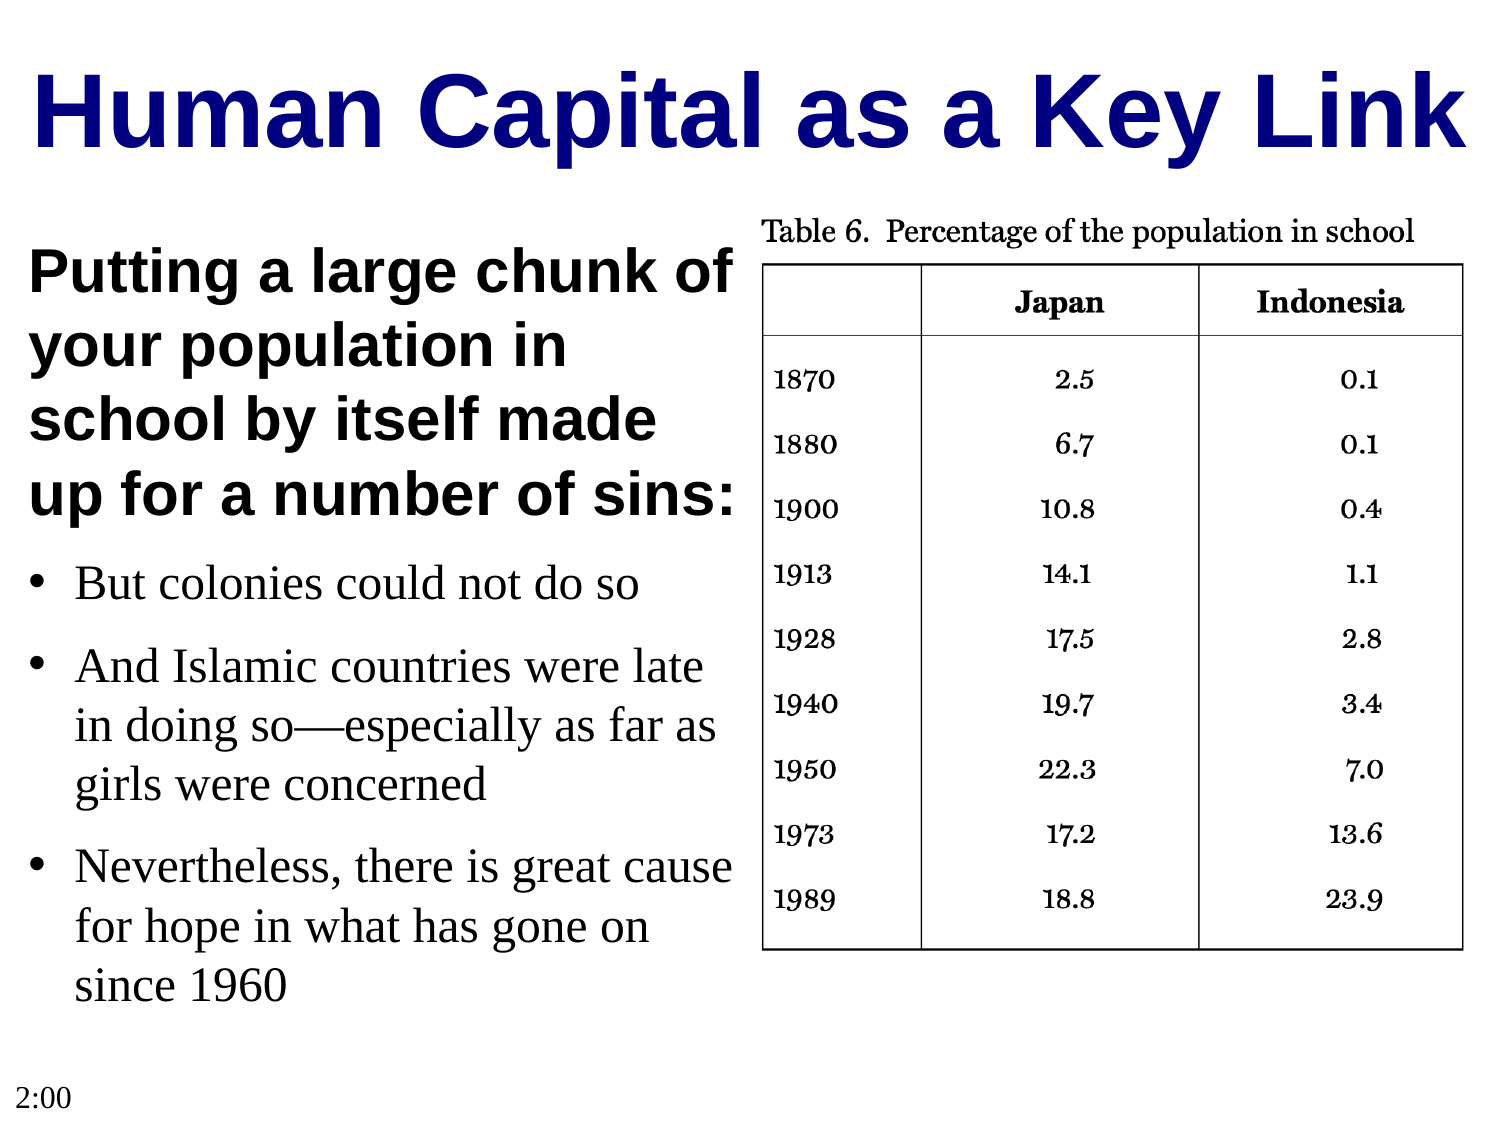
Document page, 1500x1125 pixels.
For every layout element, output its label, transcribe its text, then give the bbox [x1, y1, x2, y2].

list Putting a large chunk of your population in school by itself made up for a number of sins: But colonies could not do so And Islamic countries were late in doing so—especially as far as girls were concerned Nevertheless, there is great cause for hope in what has gone on since 1960 [20, 222, 747, 1057]
text_box 2:00 [0, 1069, 89, 1123]
title Human Capital as a Key Link [20, 1, 1480, 211]
picture [750, 204, 1477, 963]
